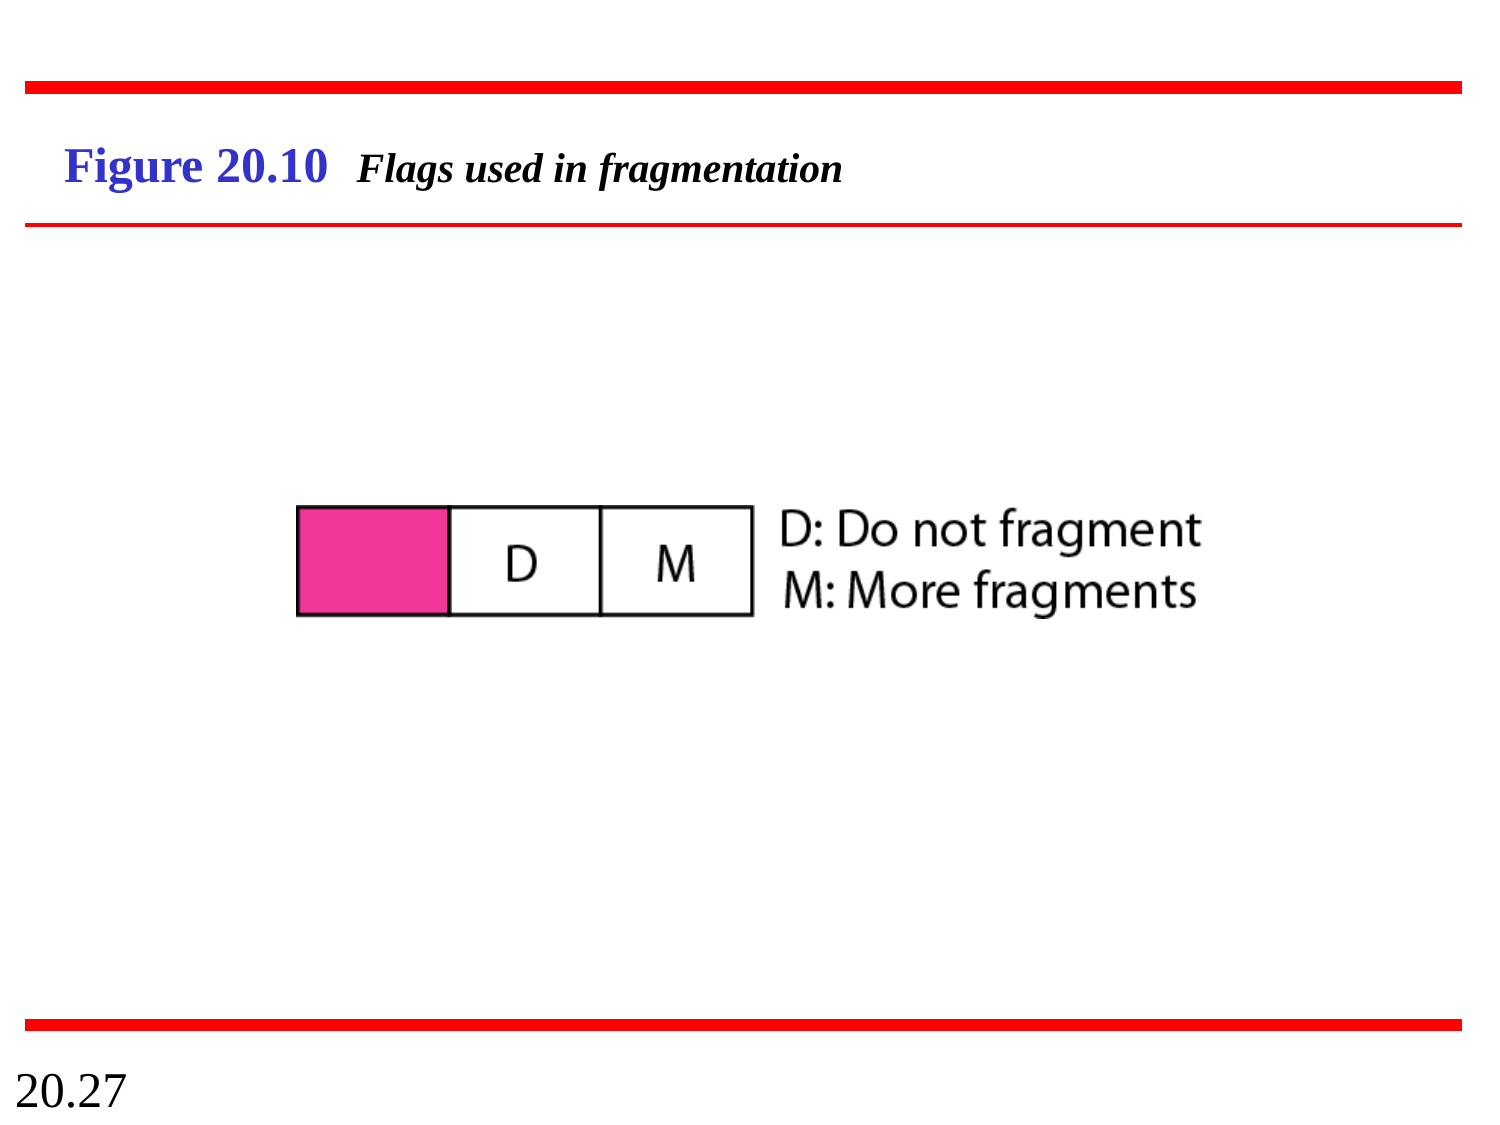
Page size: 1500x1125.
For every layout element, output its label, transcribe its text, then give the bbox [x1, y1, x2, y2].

picture [296, 504, 1202, 619]
slide_number 20.27 [12, 1060, 134, 1125]
title Figure 20.10 Flags used in fragmentation [62, 130, 846, 321]
